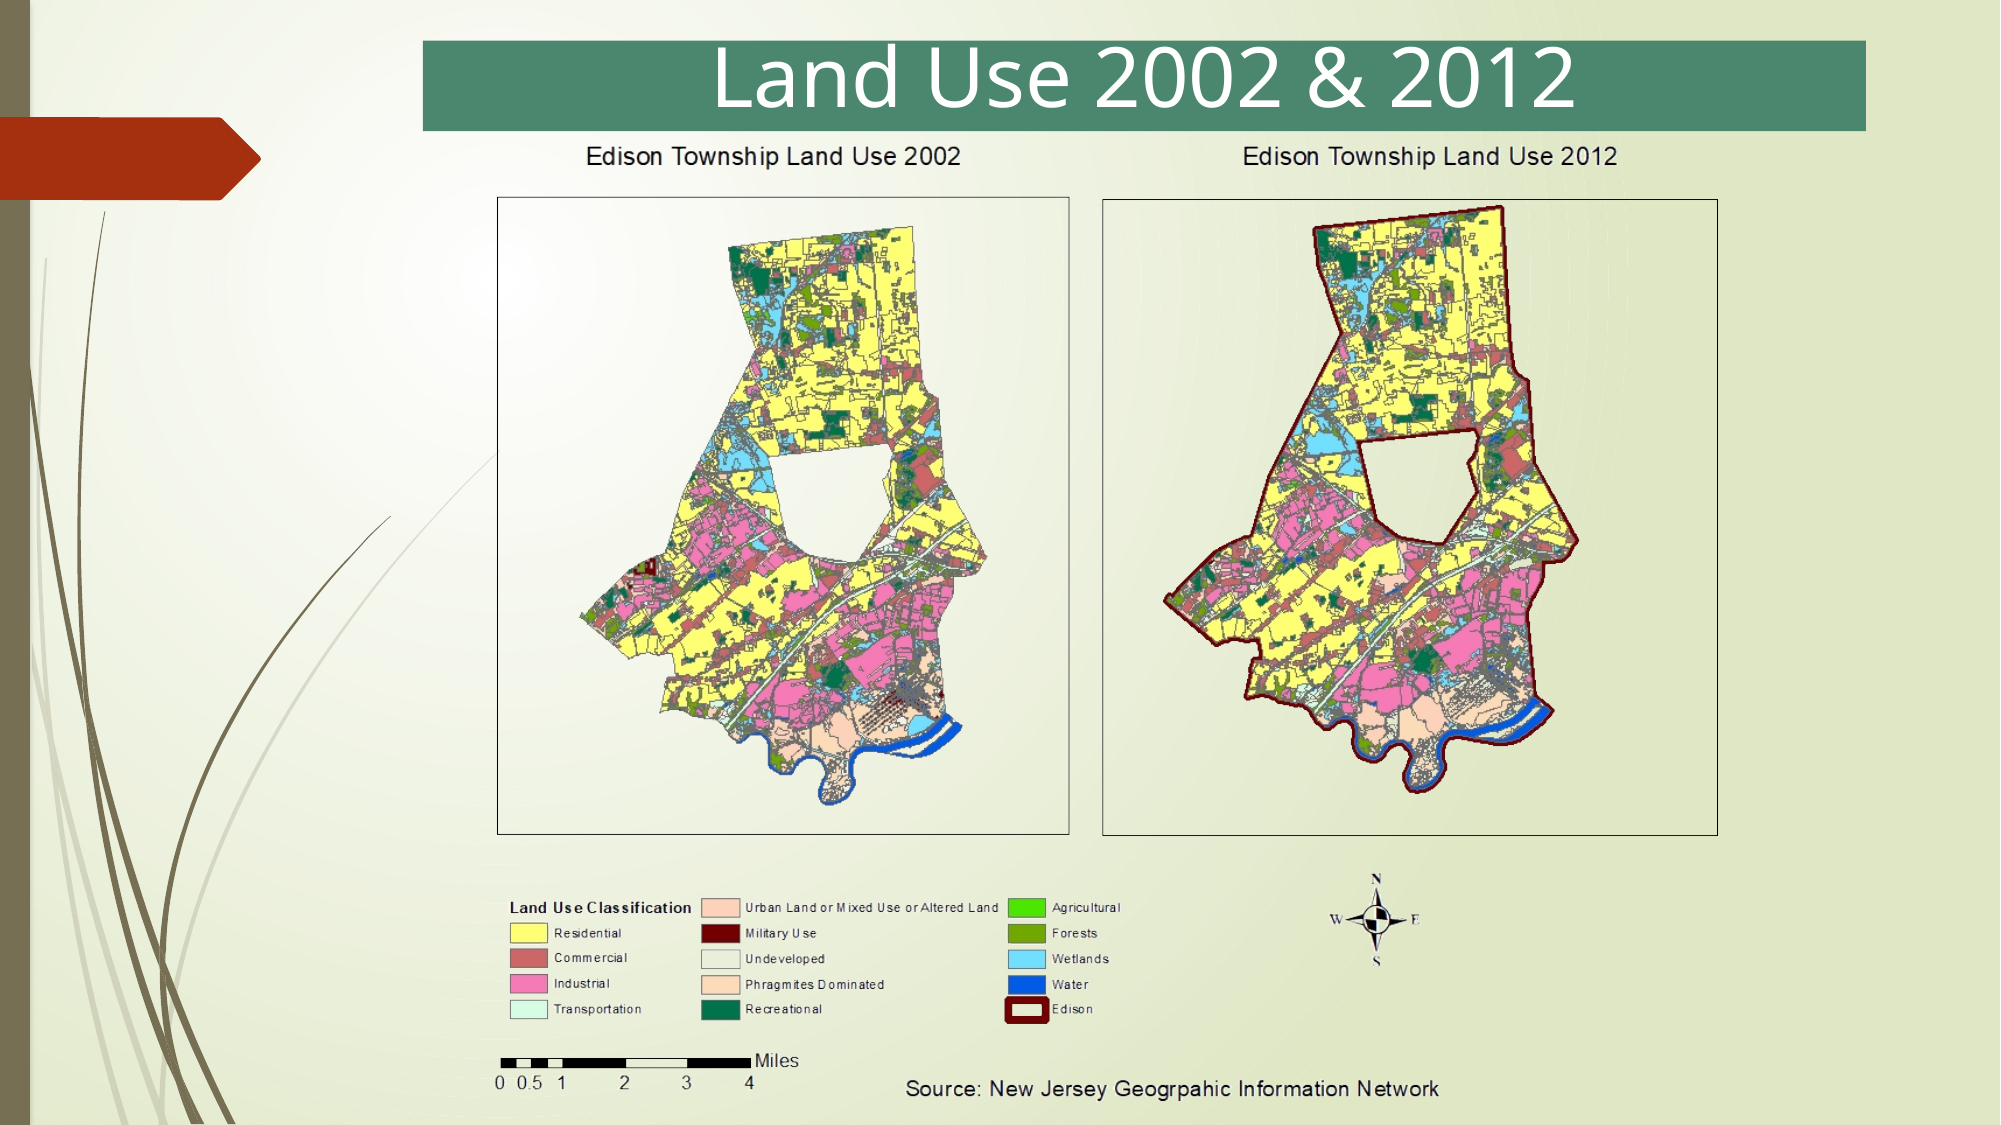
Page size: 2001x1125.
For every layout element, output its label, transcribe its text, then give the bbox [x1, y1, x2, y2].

picture [462, 115, 1745, 1108]
title Land Use 2002 & 2012 [422, 40, 1866, 132]
